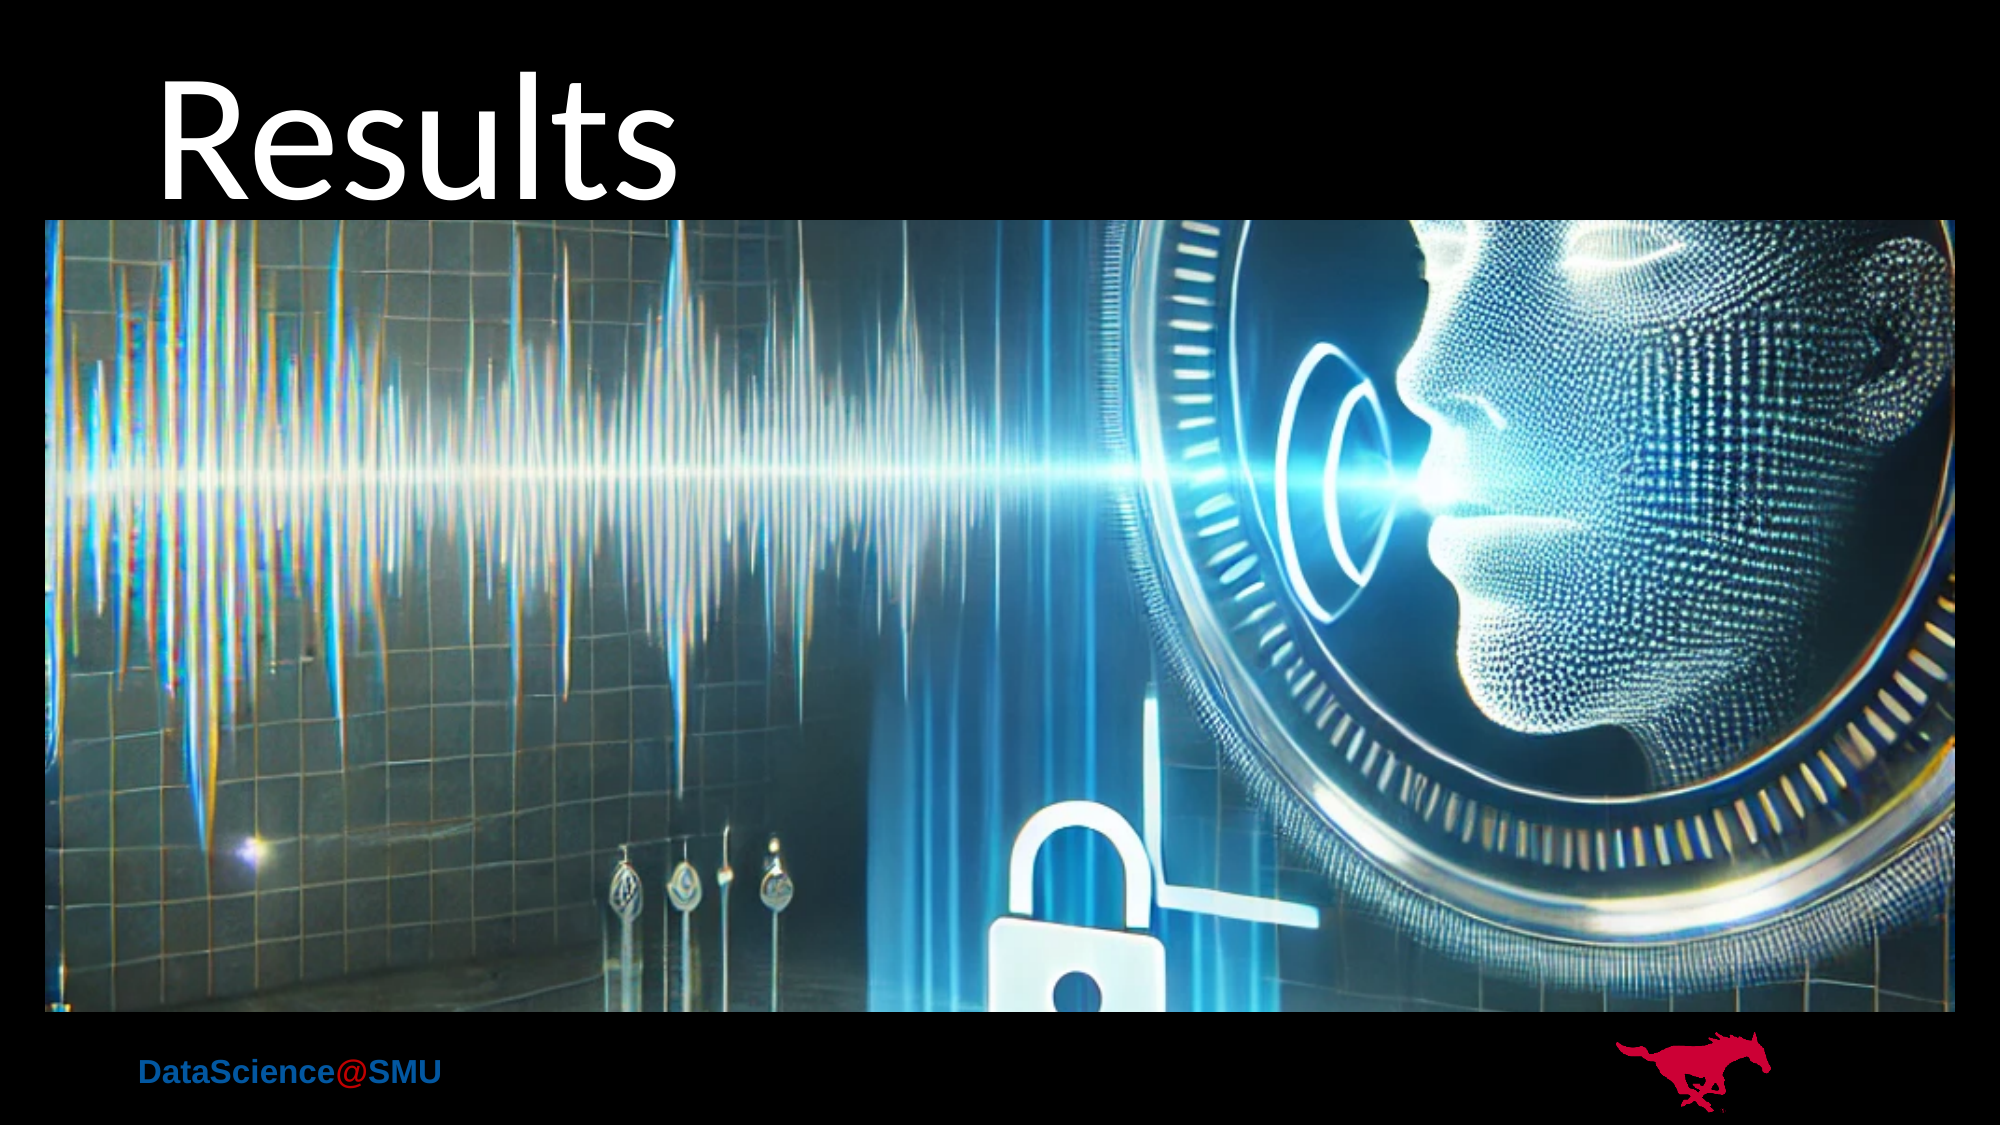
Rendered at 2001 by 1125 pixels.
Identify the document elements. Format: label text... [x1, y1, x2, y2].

picture [1616, 1032, 1771, 1113]
title Results [137, 59, 1863, 217]
picture [44, 220, 1956, 1012]
